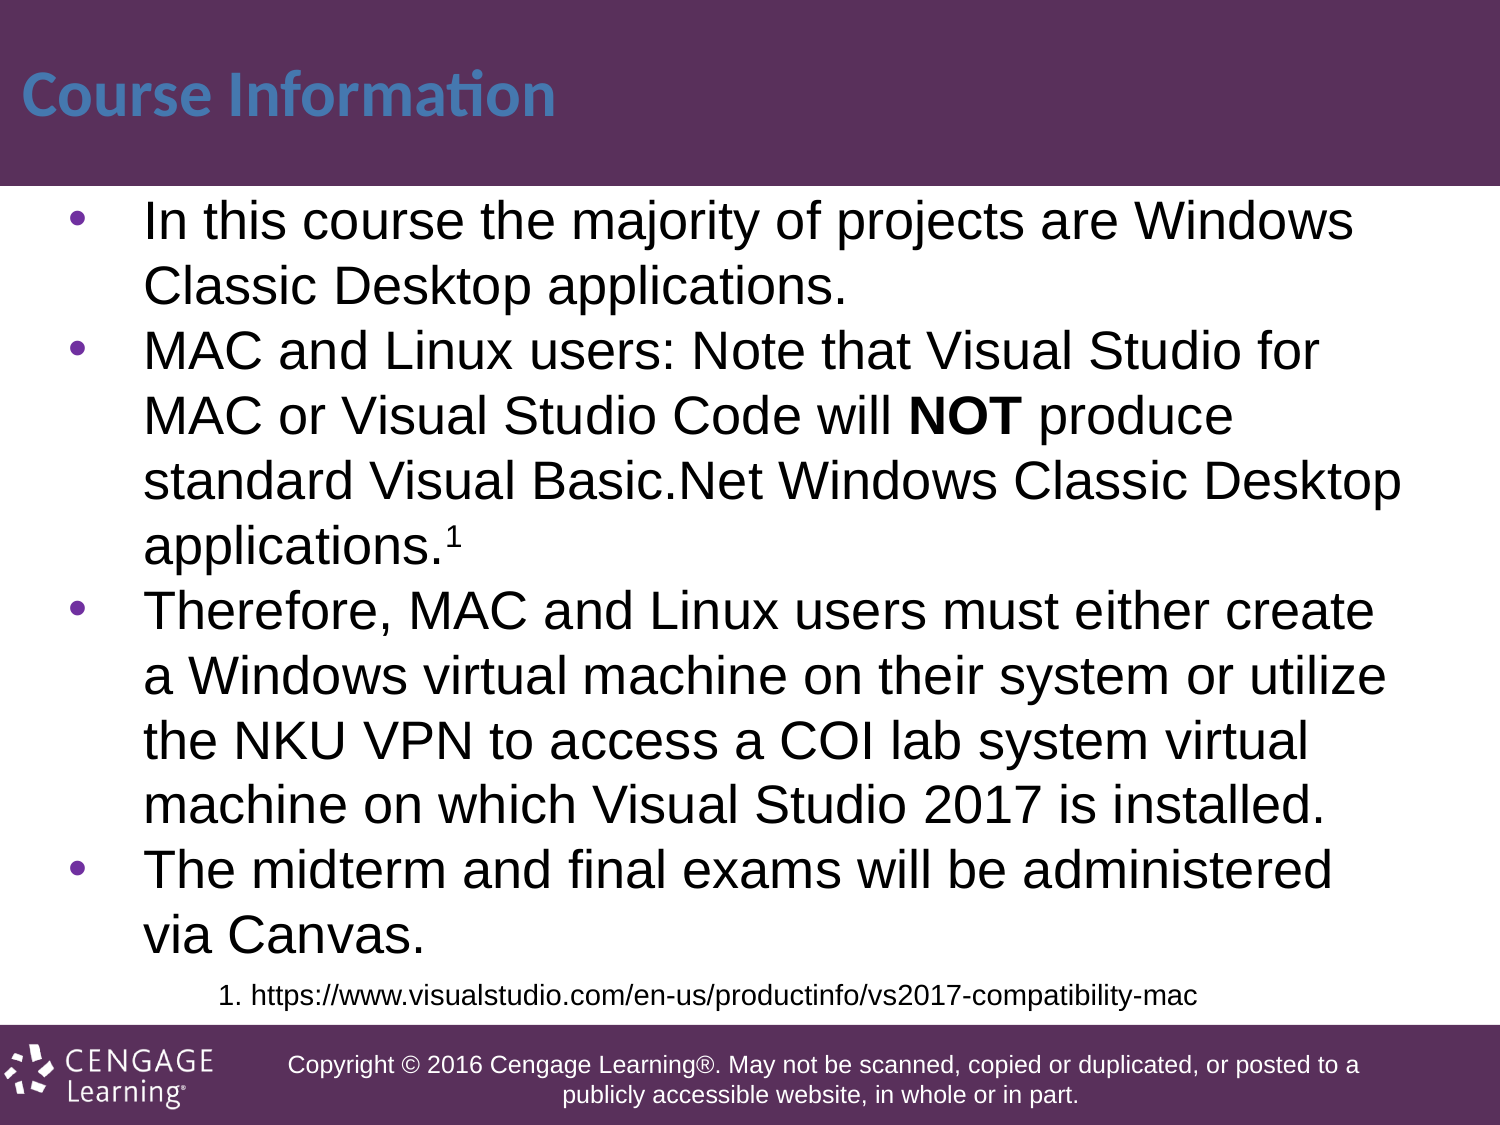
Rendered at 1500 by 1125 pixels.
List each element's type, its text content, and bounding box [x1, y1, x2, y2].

title Course Information [7, 4, 1493, 175]
picture [0, 1040, 216, 1113]
list In this course the majority of projects are Windows Classic Desktop applications. MAC and Linux users: Note that Visual Studio for MAC or Visual Studio Code will NOT produce standard Visual Basic.Net Windows Classic Desktop applications.1 Therefore, MAC and Linux users must either create a Windows virtual machine on their system or utilize the NKU VPN to access a COI lab system virtual machine on which Visual Studio 2017 is installed. The midterm and final exams will be administered via Canvas. 1. https://www.visualstudio.com/en-us/productinfo/vs2017-compatibility-mac [53, 177, 1433, 1014]
